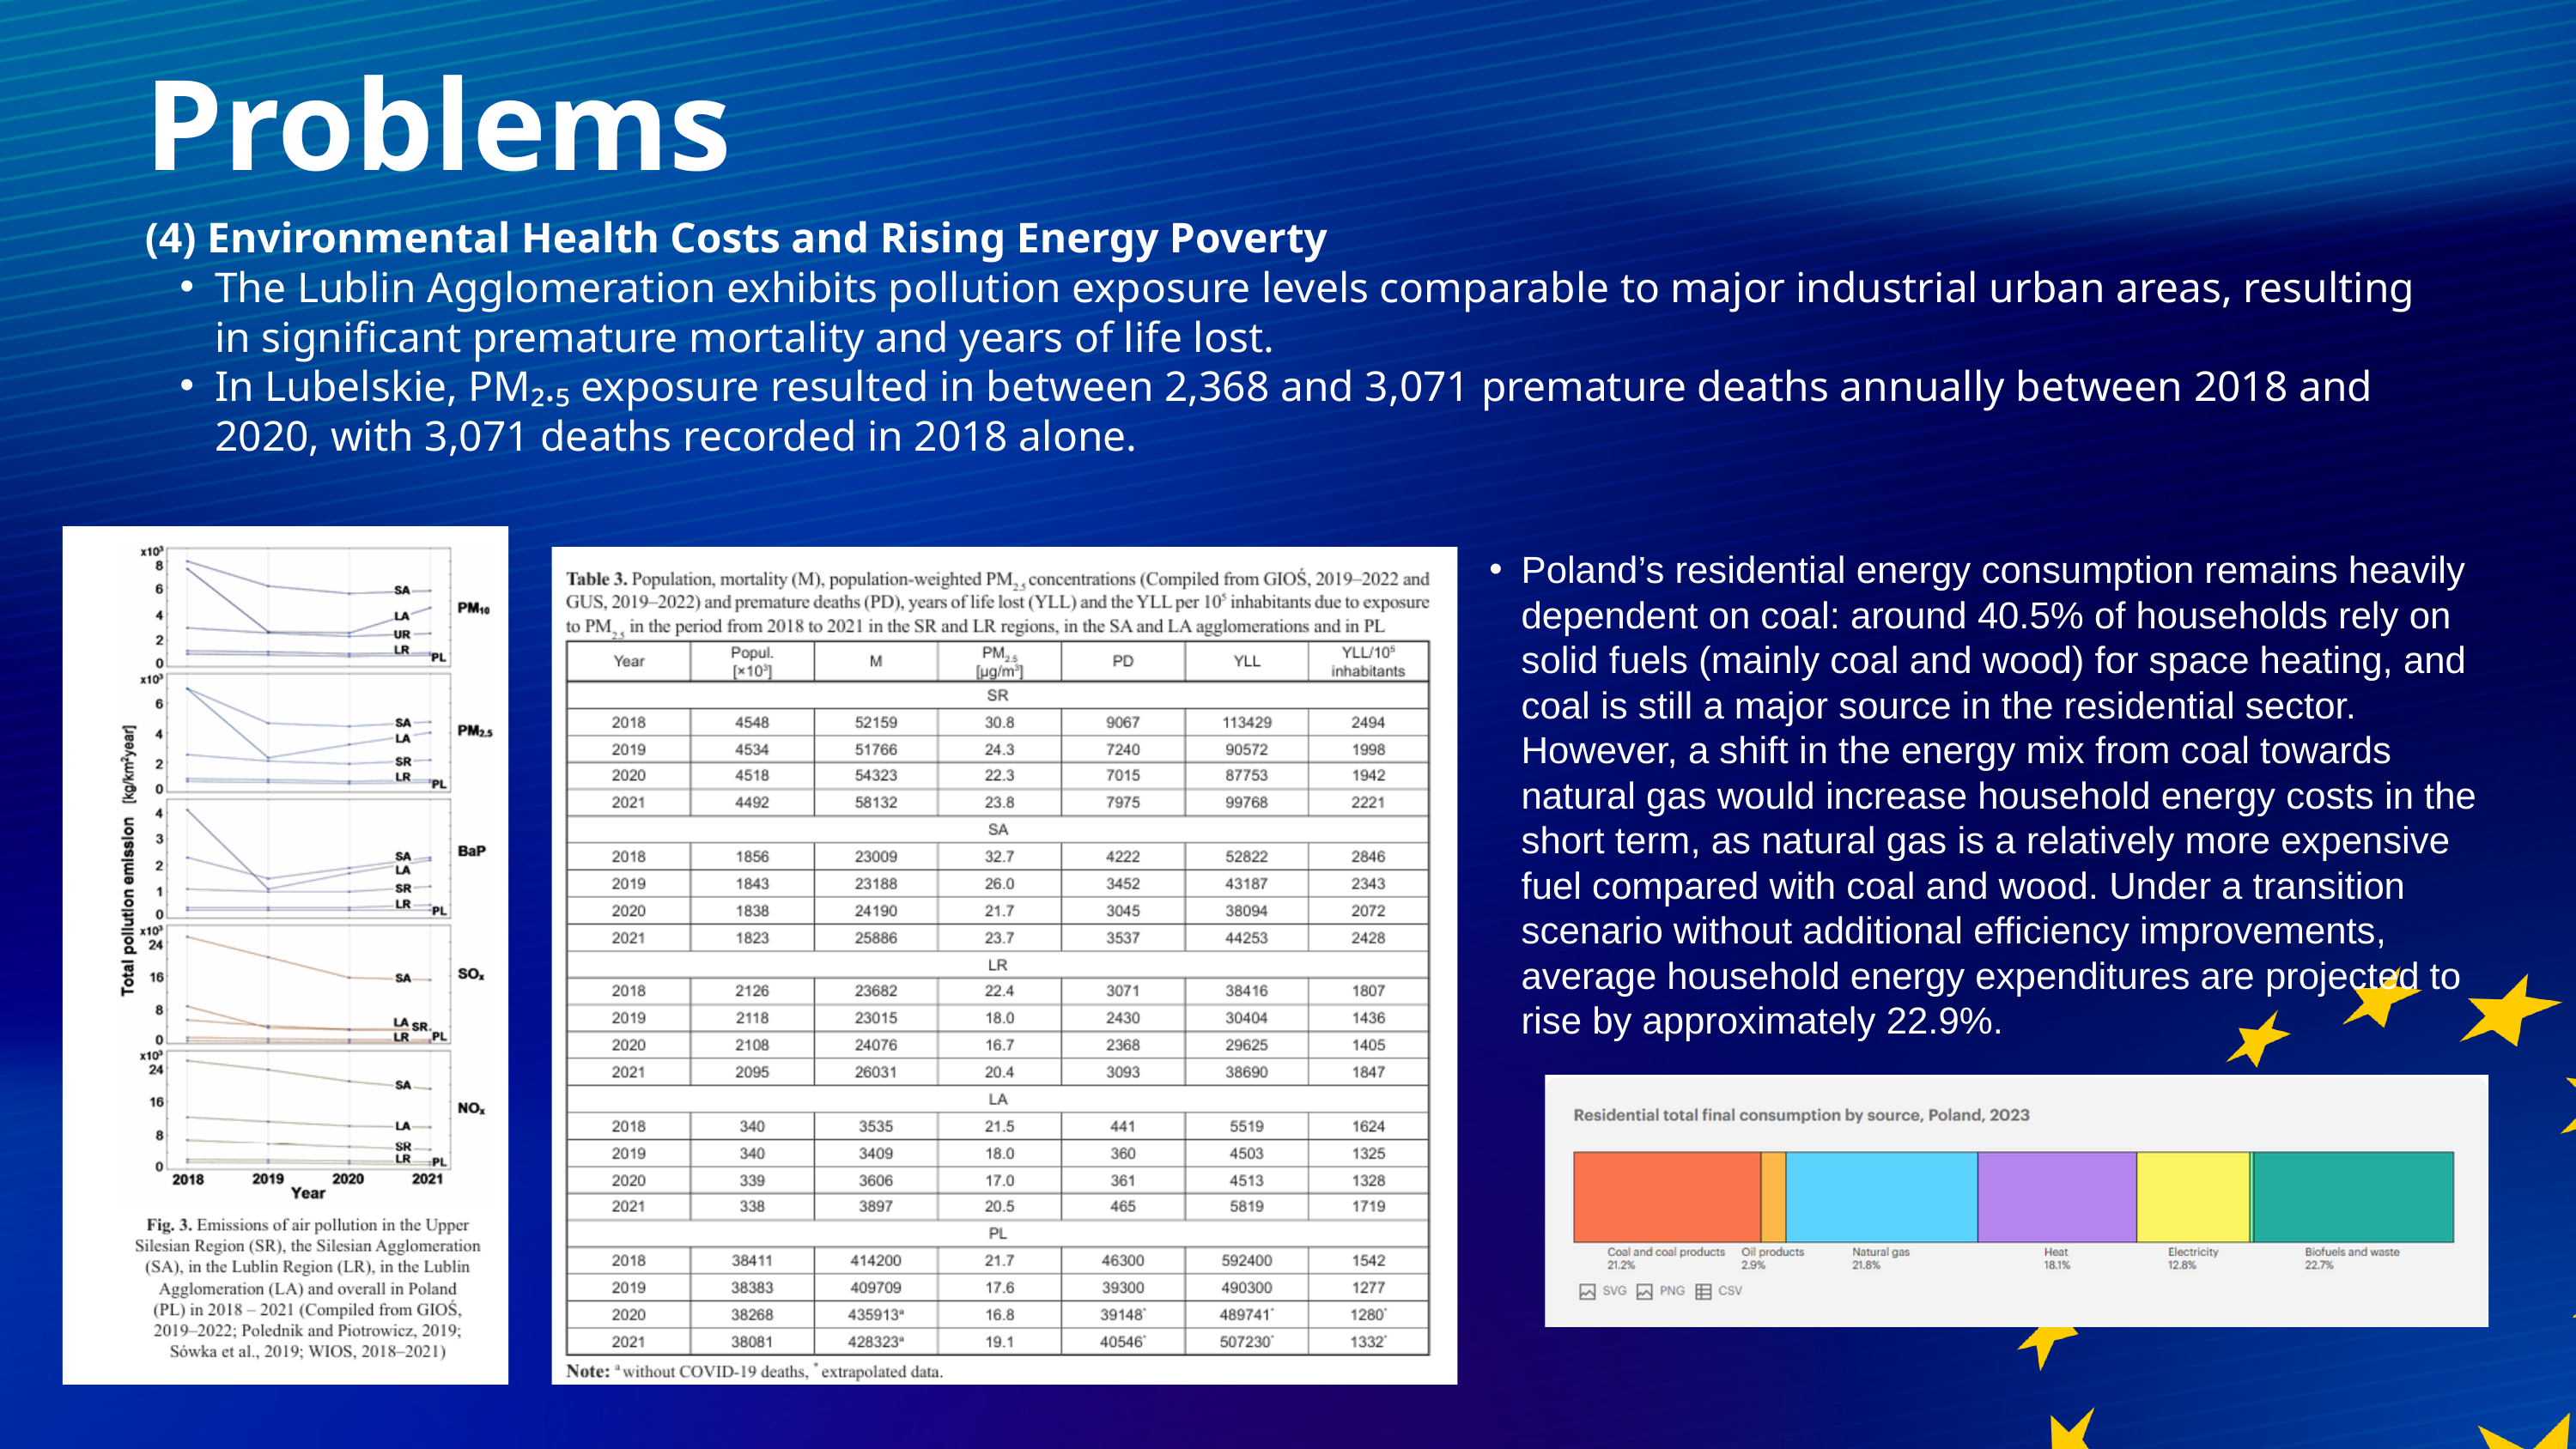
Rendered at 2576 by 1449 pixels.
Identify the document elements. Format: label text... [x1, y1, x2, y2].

text_box [2016, 966, 2576, 1449]
text_box (4) Environmental Health Costs and Rising Energy Poverty The Lublin Agglomeration exhibits pollution exposure levels comparable to major industrial urban areas, resulting in significant premature mortality and years of life lost. In Lubelskie, PM₂.₅ exposure resulted in between 2,368 and 3,071 premature deaths annually between 2018 and 2020, with 3,071 deaths recorded in 2018 alone. [144, 211, 2432, 459]
text_box Poland’s residential energy consumption remains heavily dependent on coal: around 40.5% of households rely on solid fuels (mainly coal and wood) for space heating, and coal is still a major source in the residential sector. However, a shift in the energy mix from coal towards natural gas would increase household energy costs in the short term, as natural gas is a relatively more expensive fuel compared with coal and wood. Under a transition scenario without additional efficiency improvements, average household energy expenditures are projected to rise by approximately 22.9%. [1457, 546, 2512, 1042]
text_box [0, 0, 2576, 1449]
text_box Problems [144, 45, 2290, 196]
text_box [551, 547, 1458, 1385]
text_box [1545, 1075, 2489, 1327]
text_box [62, 526, 509, 1385]
